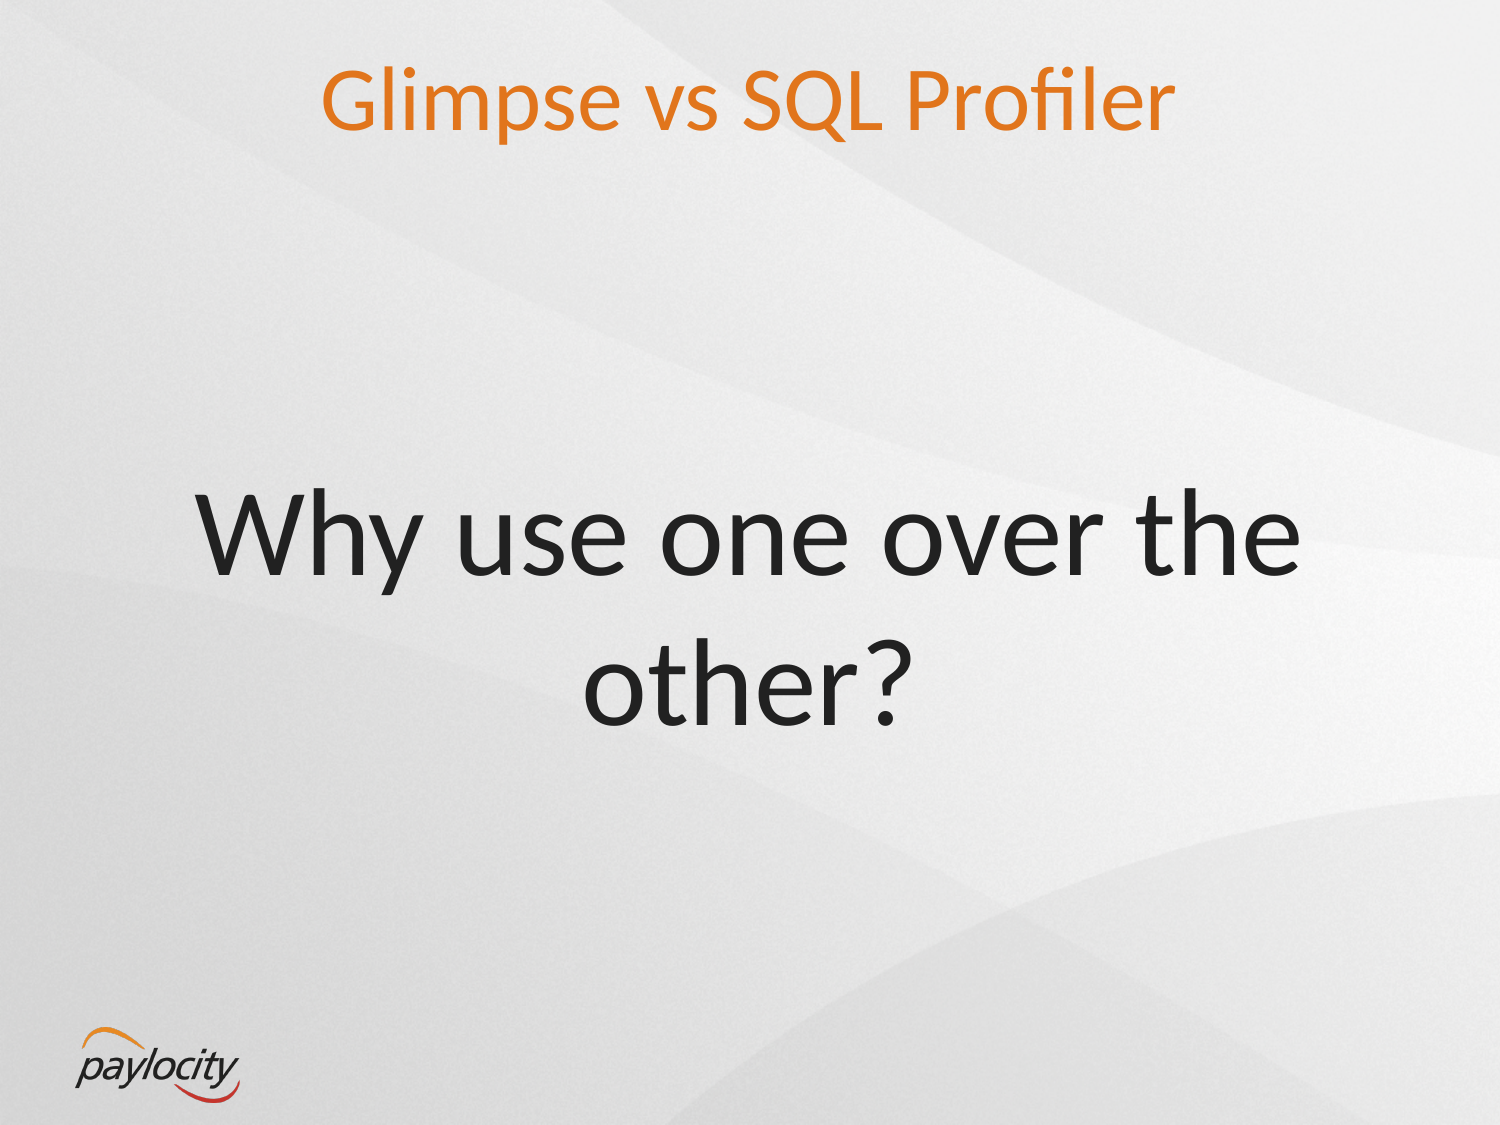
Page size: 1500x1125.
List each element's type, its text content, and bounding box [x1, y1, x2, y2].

title Glimpse vs SQL Profiler [75, 37, 1425, 150]
picture [0, 0, 1500, 1125]
list Why use one over the other? [75, 187, 1425, 1013]
